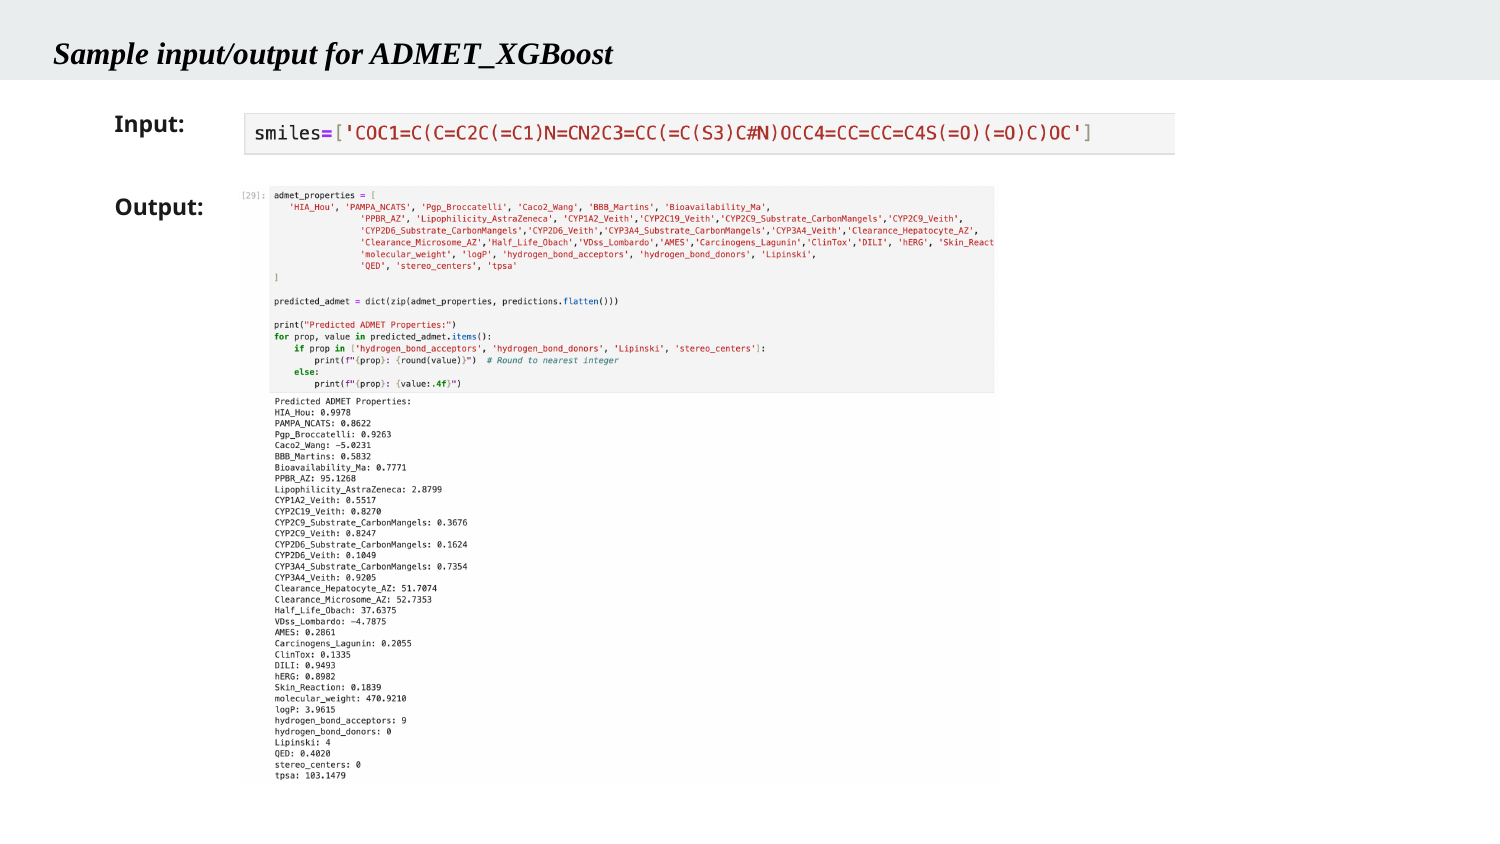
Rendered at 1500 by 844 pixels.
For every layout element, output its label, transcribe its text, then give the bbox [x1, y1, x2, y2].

picture [238, 101, 1175, 166]
text_box Sample input/output for ADMET_XGBoost [38, 12, 1414, 83]
picture [238, 184, 999, 785]
text_box Input: Output: [24, 95, 239, 311]
